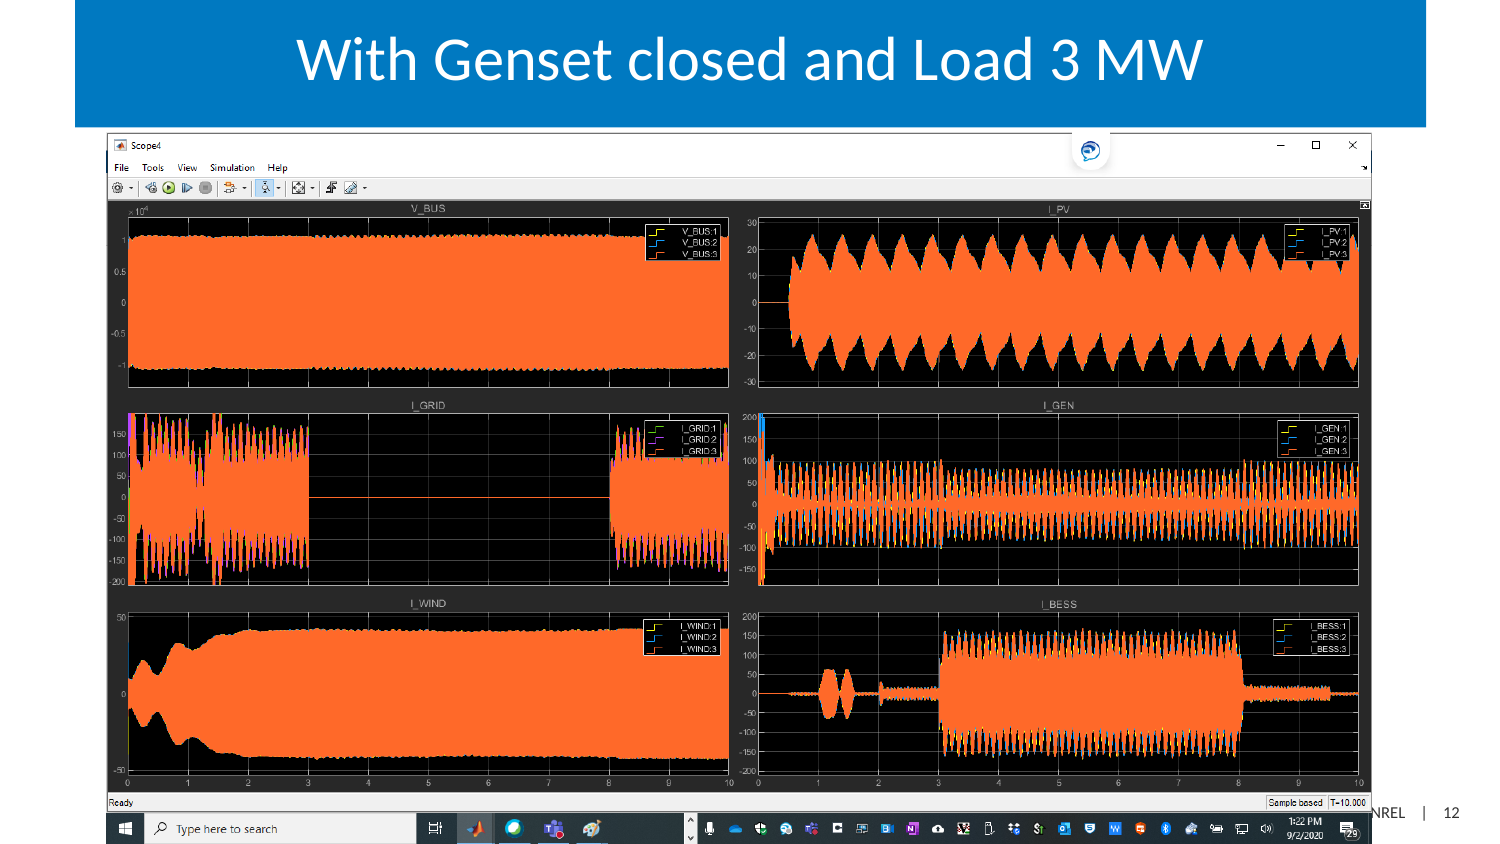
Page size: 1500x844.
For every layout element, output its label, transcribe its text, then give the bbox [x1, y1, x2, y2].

title With Genset closed and Load 3 MW [75, 0, 1427, 128]
picture [105, 131, 1372, 844]
